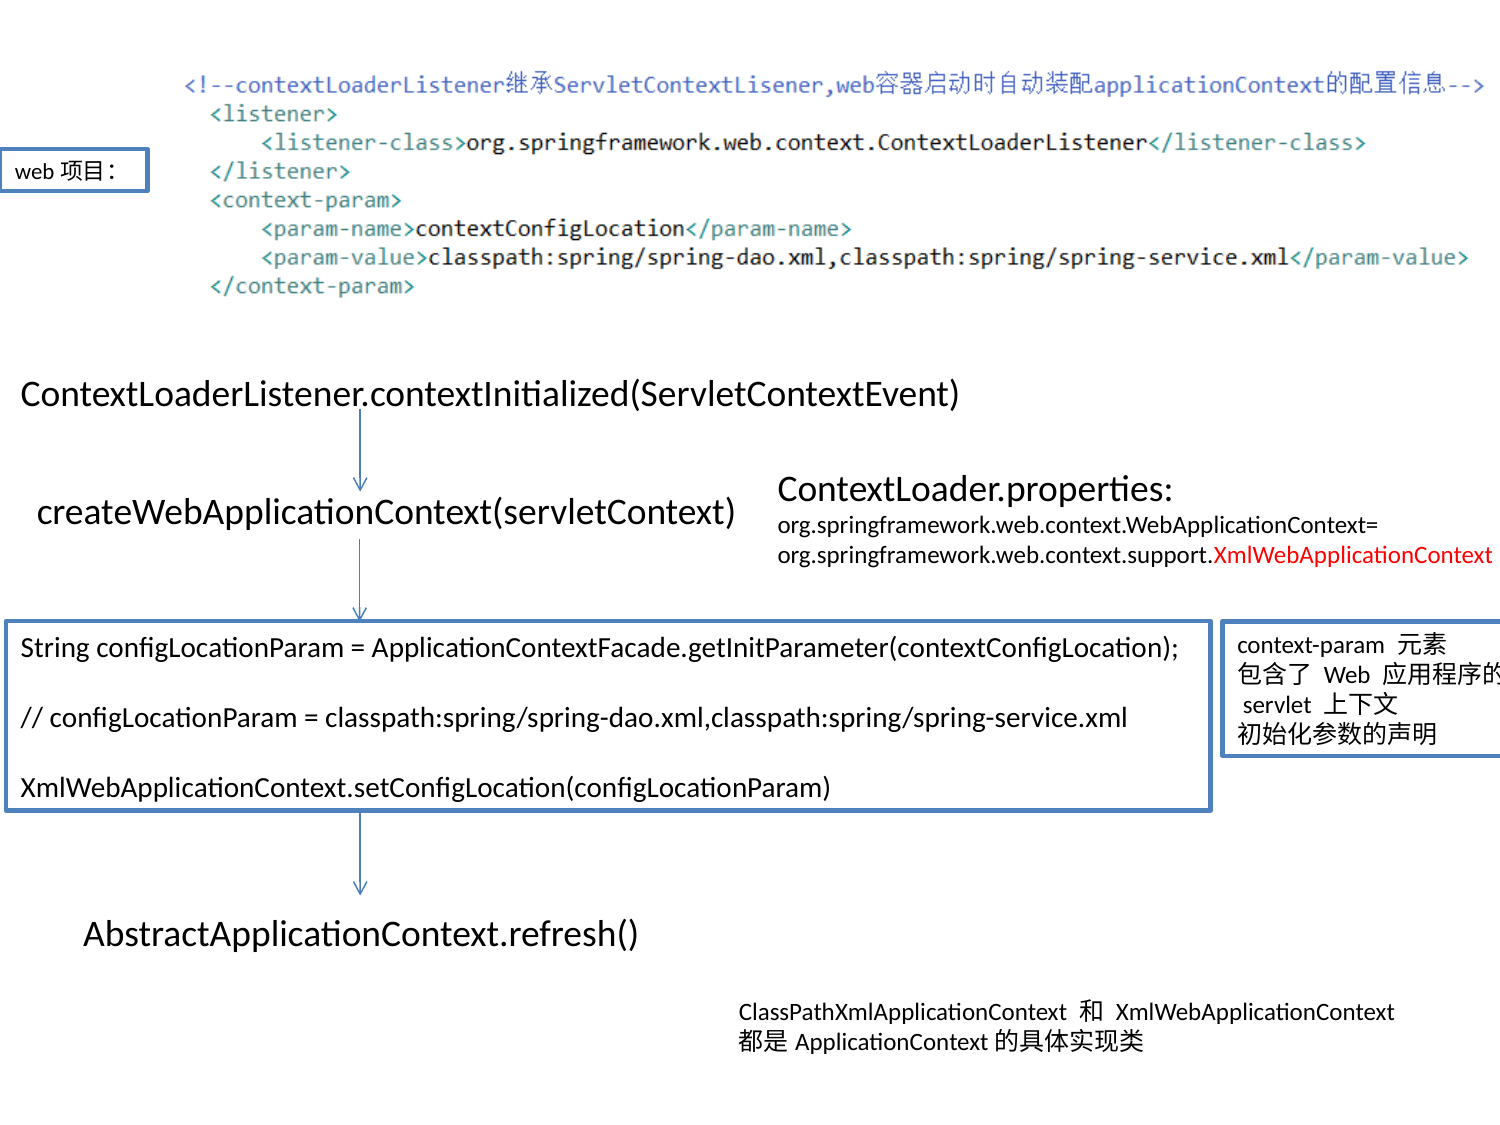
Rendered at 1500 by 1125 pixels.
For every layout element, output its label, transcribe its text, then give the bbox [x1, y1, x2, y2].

picture [170, 57, 1500, 315]
text_box ContextLoaderListener.contextInitialized(ServletContextEvent) [5, 361, 1157, 422]
text_box String configLocationParam = ApplicationContextFacade.getInitParameter(contextConfigLocation); // configLocationParam = classpath:spring/spring-dao.xml,classpath:spring/spring-service.xml XmlWebApplicationContext.setConfigLocation(configLocationParam) [4, 619, 1213, 813]
text_box createWebApplicationContext(servletContext) [22, 479, 752, 540]
text_box ClassPathXmlApplicationContext 和 XmlWebApplicationContext 都是ApplicationContext的具体实现类 [724, 987, 1438, 1063]
text_box AbstractApplicationContext.refresh() [68, 902, 655, 962]
text_box web项目： [0, 147, 150, 193]
text_box context-param 元素 包含了 Web 应用程序的 servlet 上下文 初始化参数的声明 [1220, 619, 1500, 758]
text_box ContextLoader.properties: org.springframework.web.context.WebApplicationContext= org.springframework.web.context.support.XmlWebApplicationContext [762, 456, 1500, 576]
